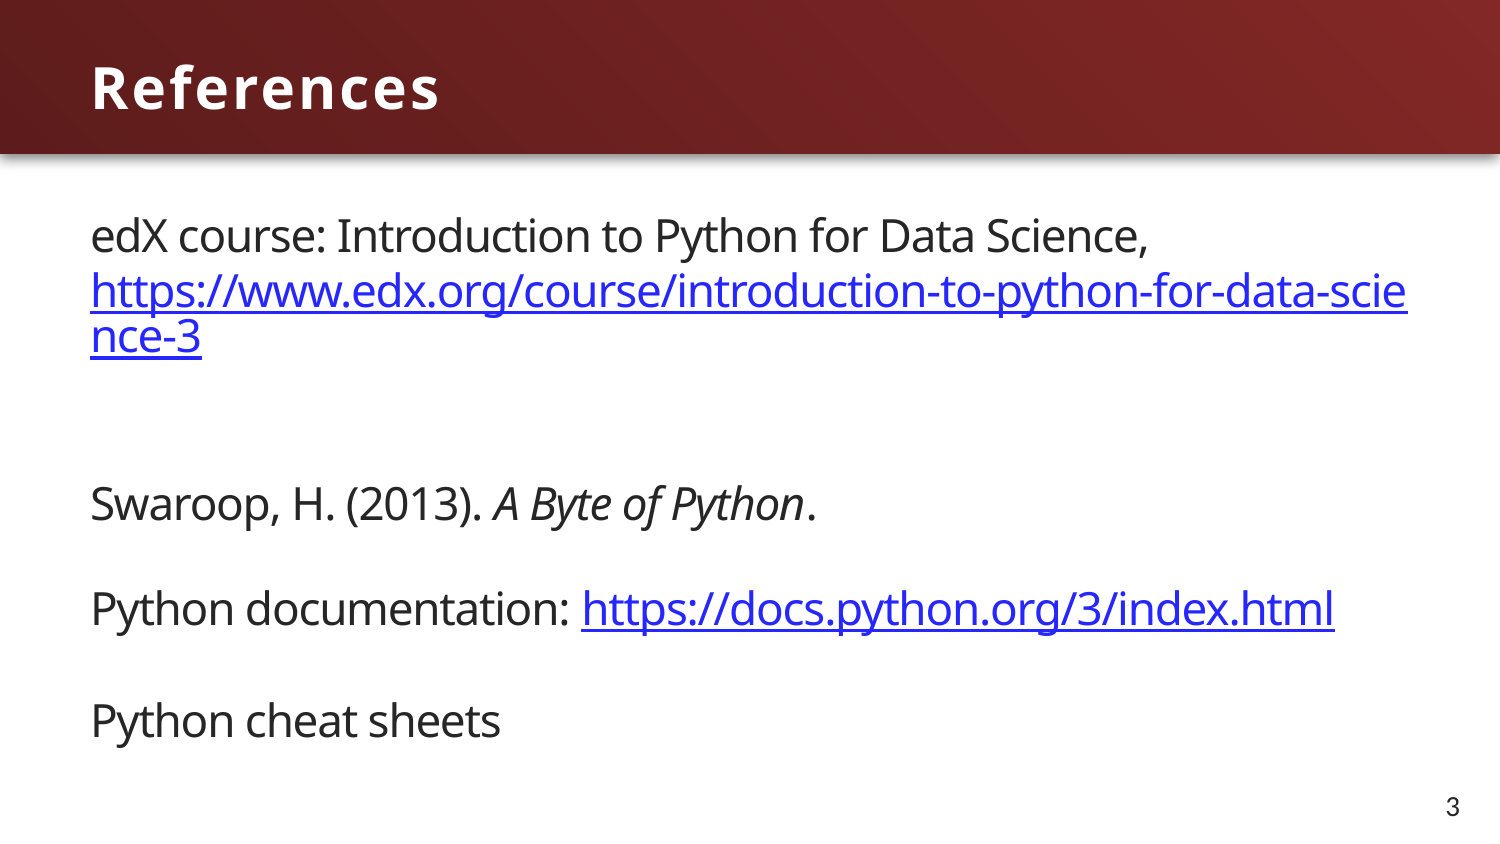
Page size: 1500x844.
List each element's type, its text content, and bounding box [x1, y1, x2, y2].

title References [75, 10, 1425, 129]
slide_number 3 [1125, 782, 1476, 827]
list edX course: Introduction to Python for Data Science, https://www.edx.org/course/introduction-to-python-for-data-science-3 Swaroop, H. (2013). A Byte of Python. Python documentation: https://docs.python.org/3/index.html Python cheat sheets [75, 198, 1425, 785]
